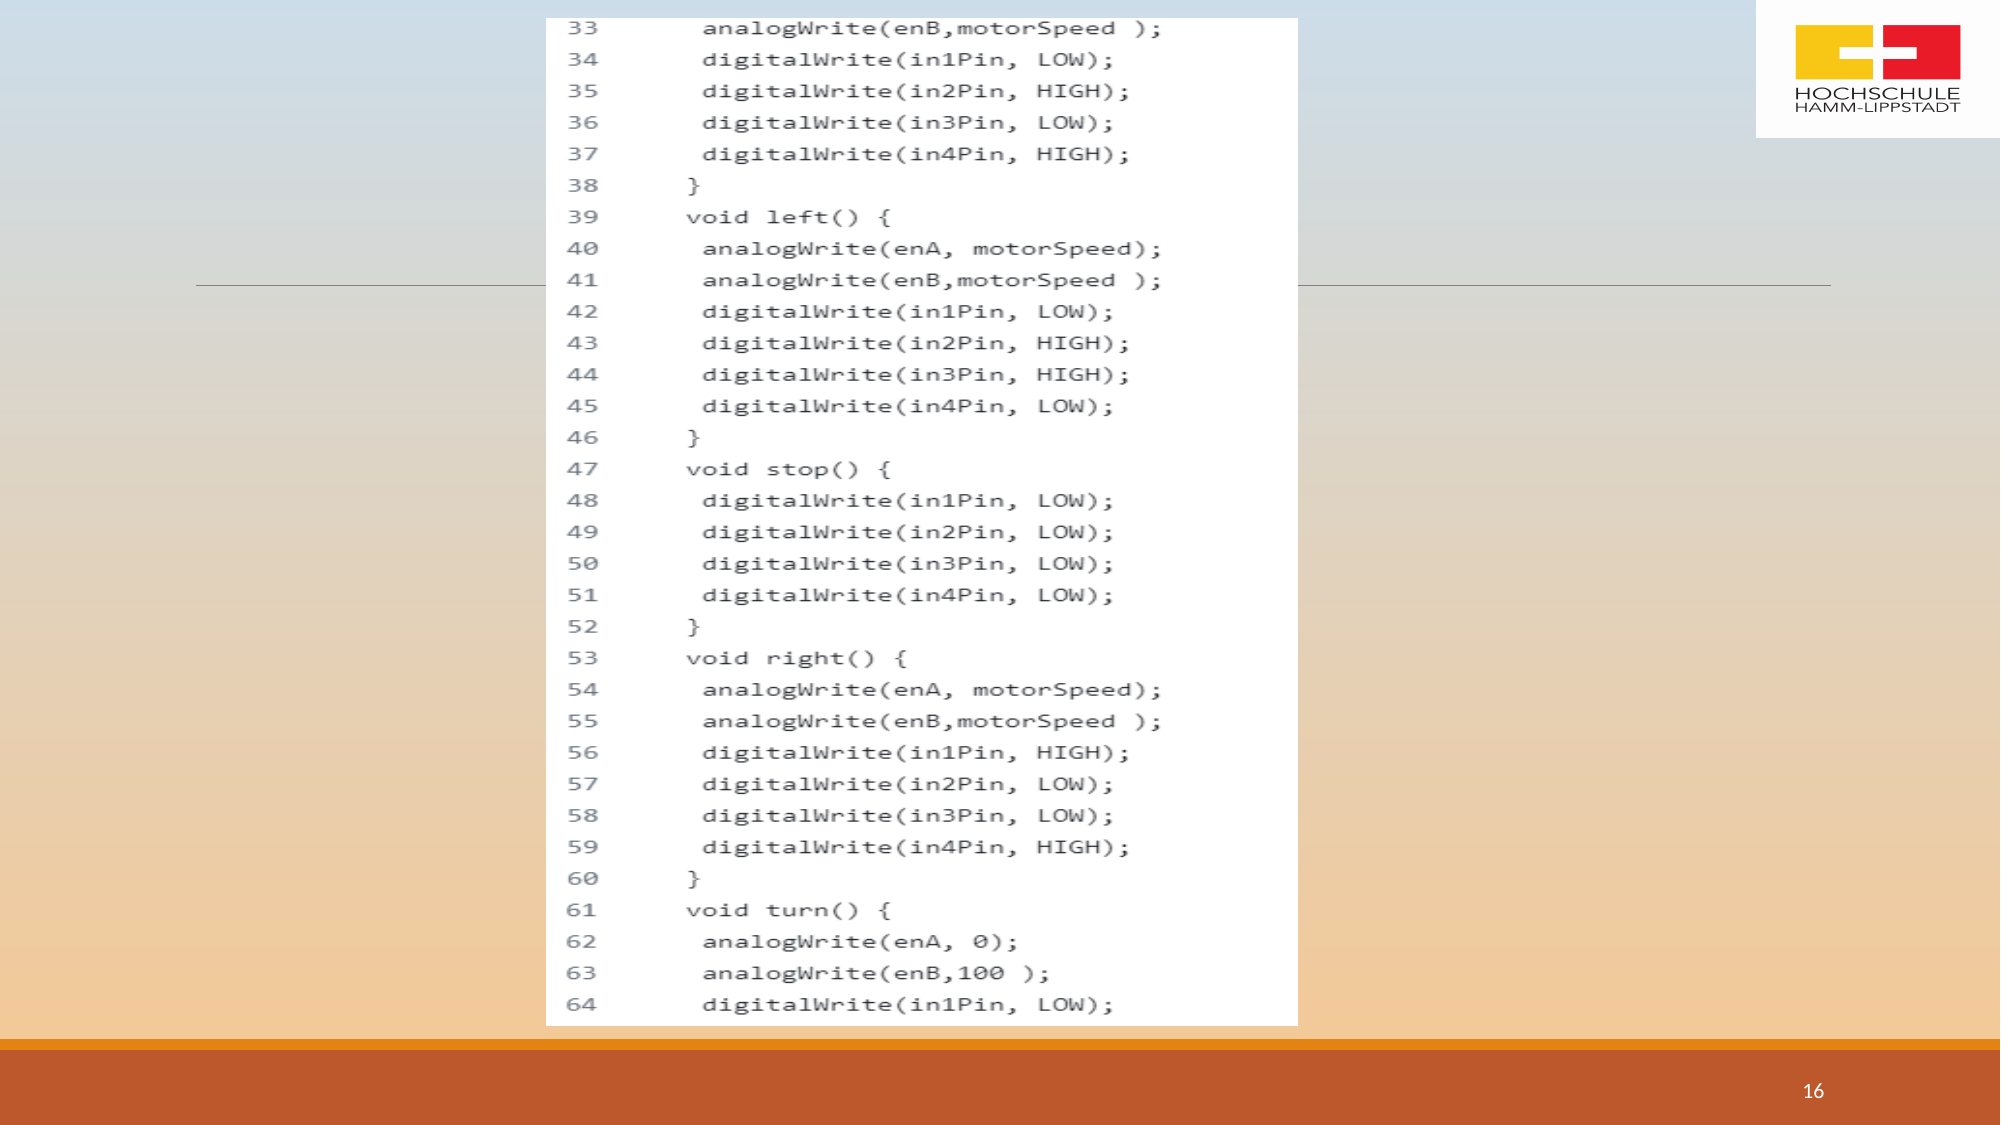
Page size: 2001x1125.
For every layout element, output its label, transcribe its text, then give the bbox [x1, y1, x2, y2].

slide_number 16 [1624, 1059, 1840, 1120]
picture [1756, 0, 2000, 138]
picture [545, 18, 1299, 1026]
